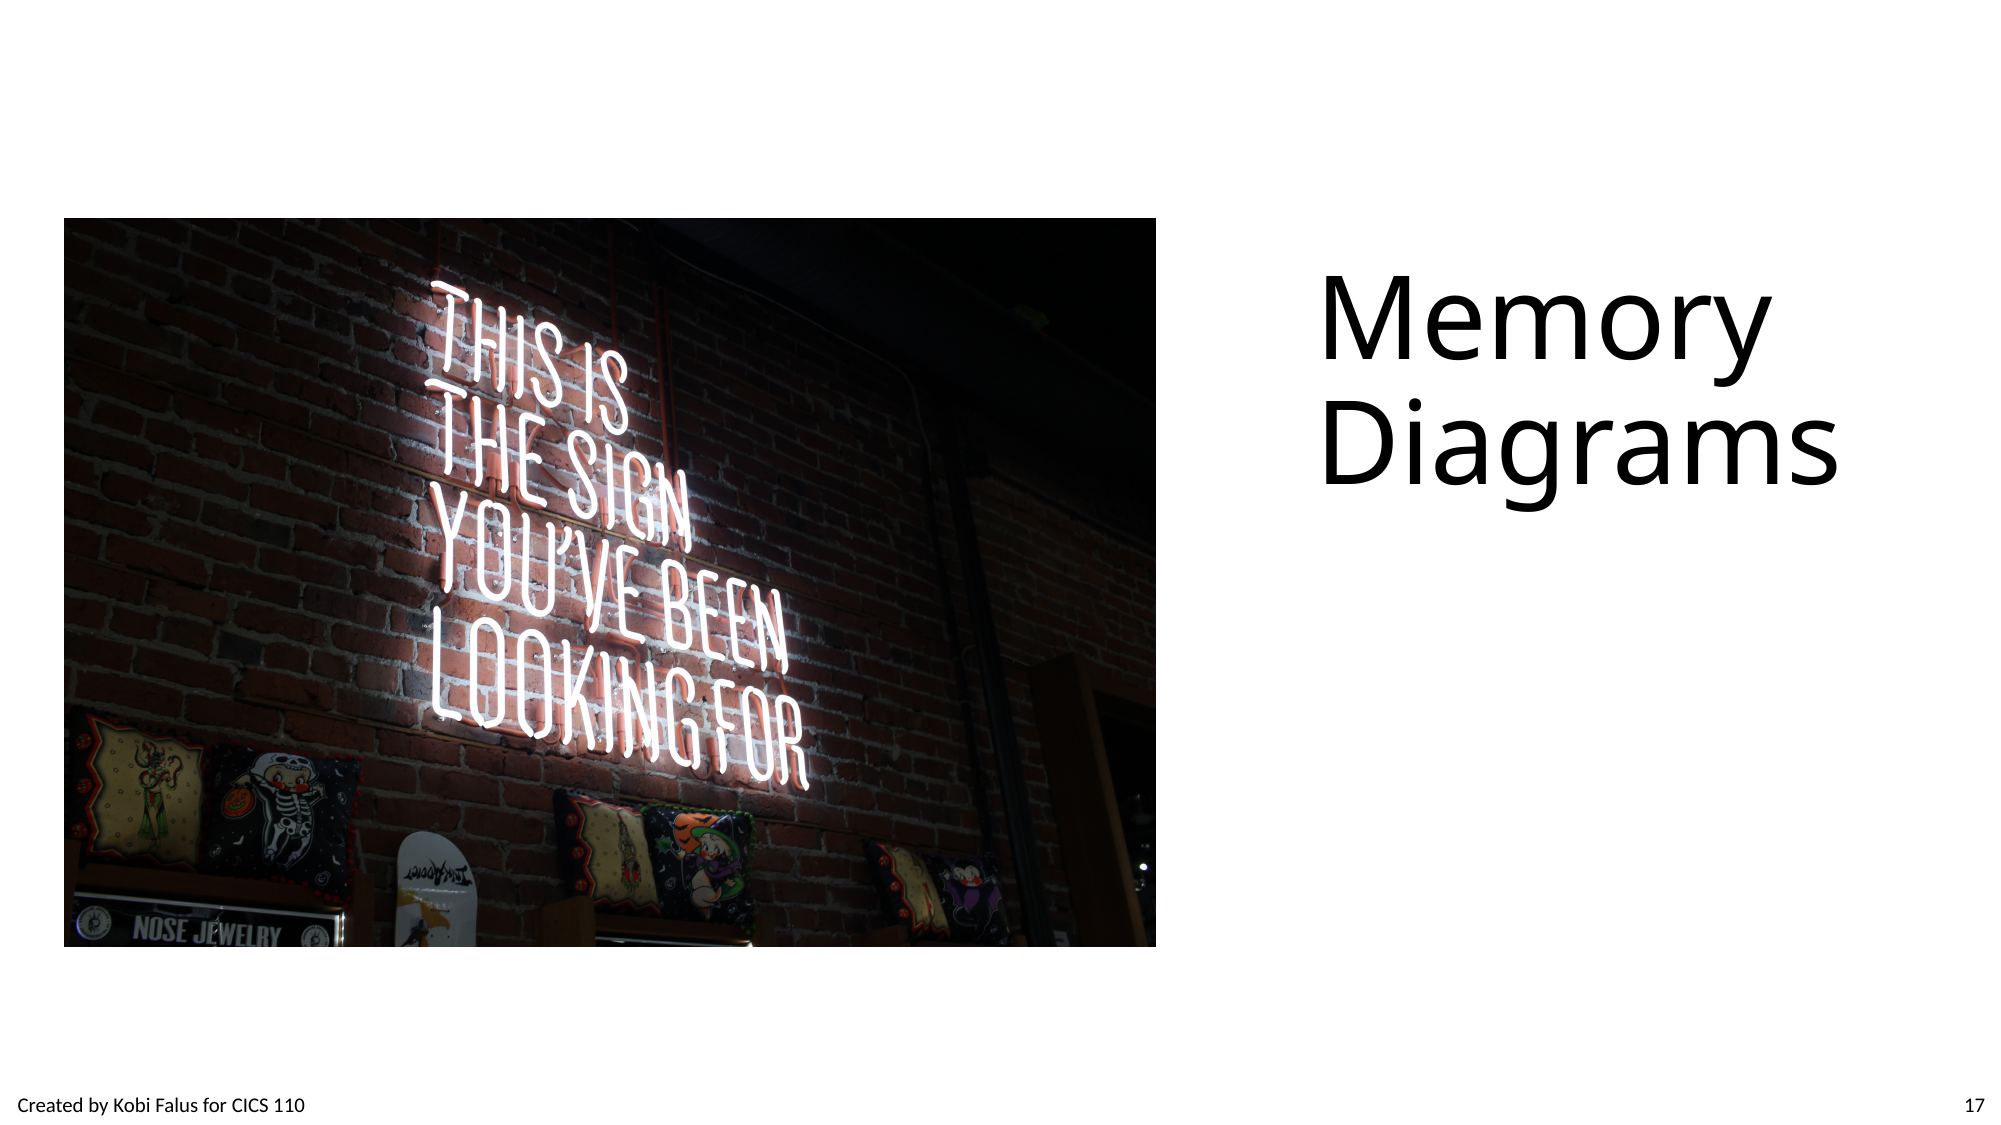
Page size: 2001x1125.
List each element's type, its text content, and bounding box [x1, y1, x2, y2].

picture [64, 218, 1156, 947]
title Memory Diagrams [1300, 218, 1884, 518]
